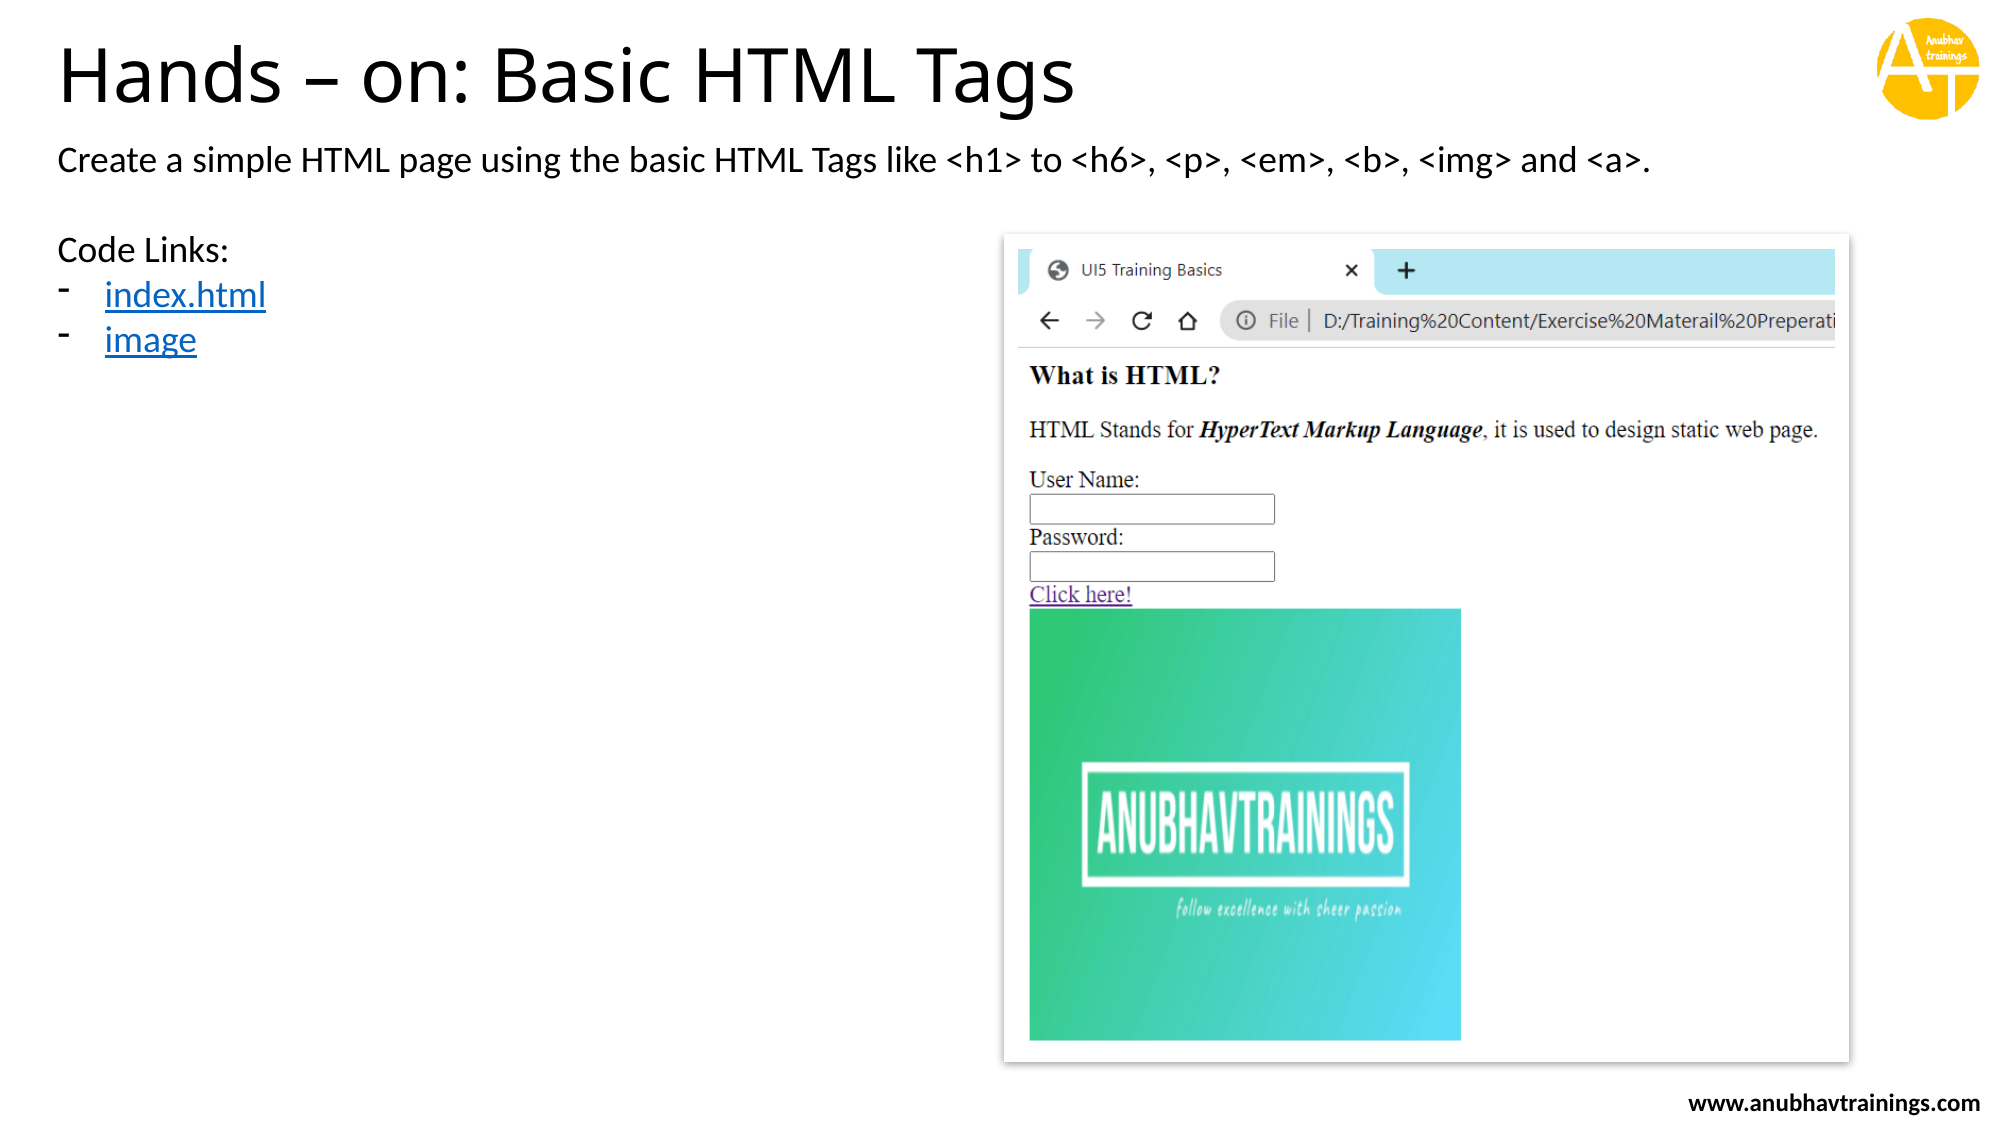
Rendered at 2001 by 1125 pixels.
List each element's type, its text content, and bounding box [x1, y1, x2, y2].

picture [1018, 248, 1835, 1048]
text_box Create a simple HTML page using the basic HTML Tags like <h1> to <h6>, <p>, <em>, <b>, <img> and <a>. Code Links: index.html image [42, 127, 1874, 368]
picture [1866, 11, 1985, 128]
text_box Hands – on: Basic HTML Tags [42, 30, 1866, 127]
footer www.anubhavtrainings.com [1669, 1089, 2000, 1114]
